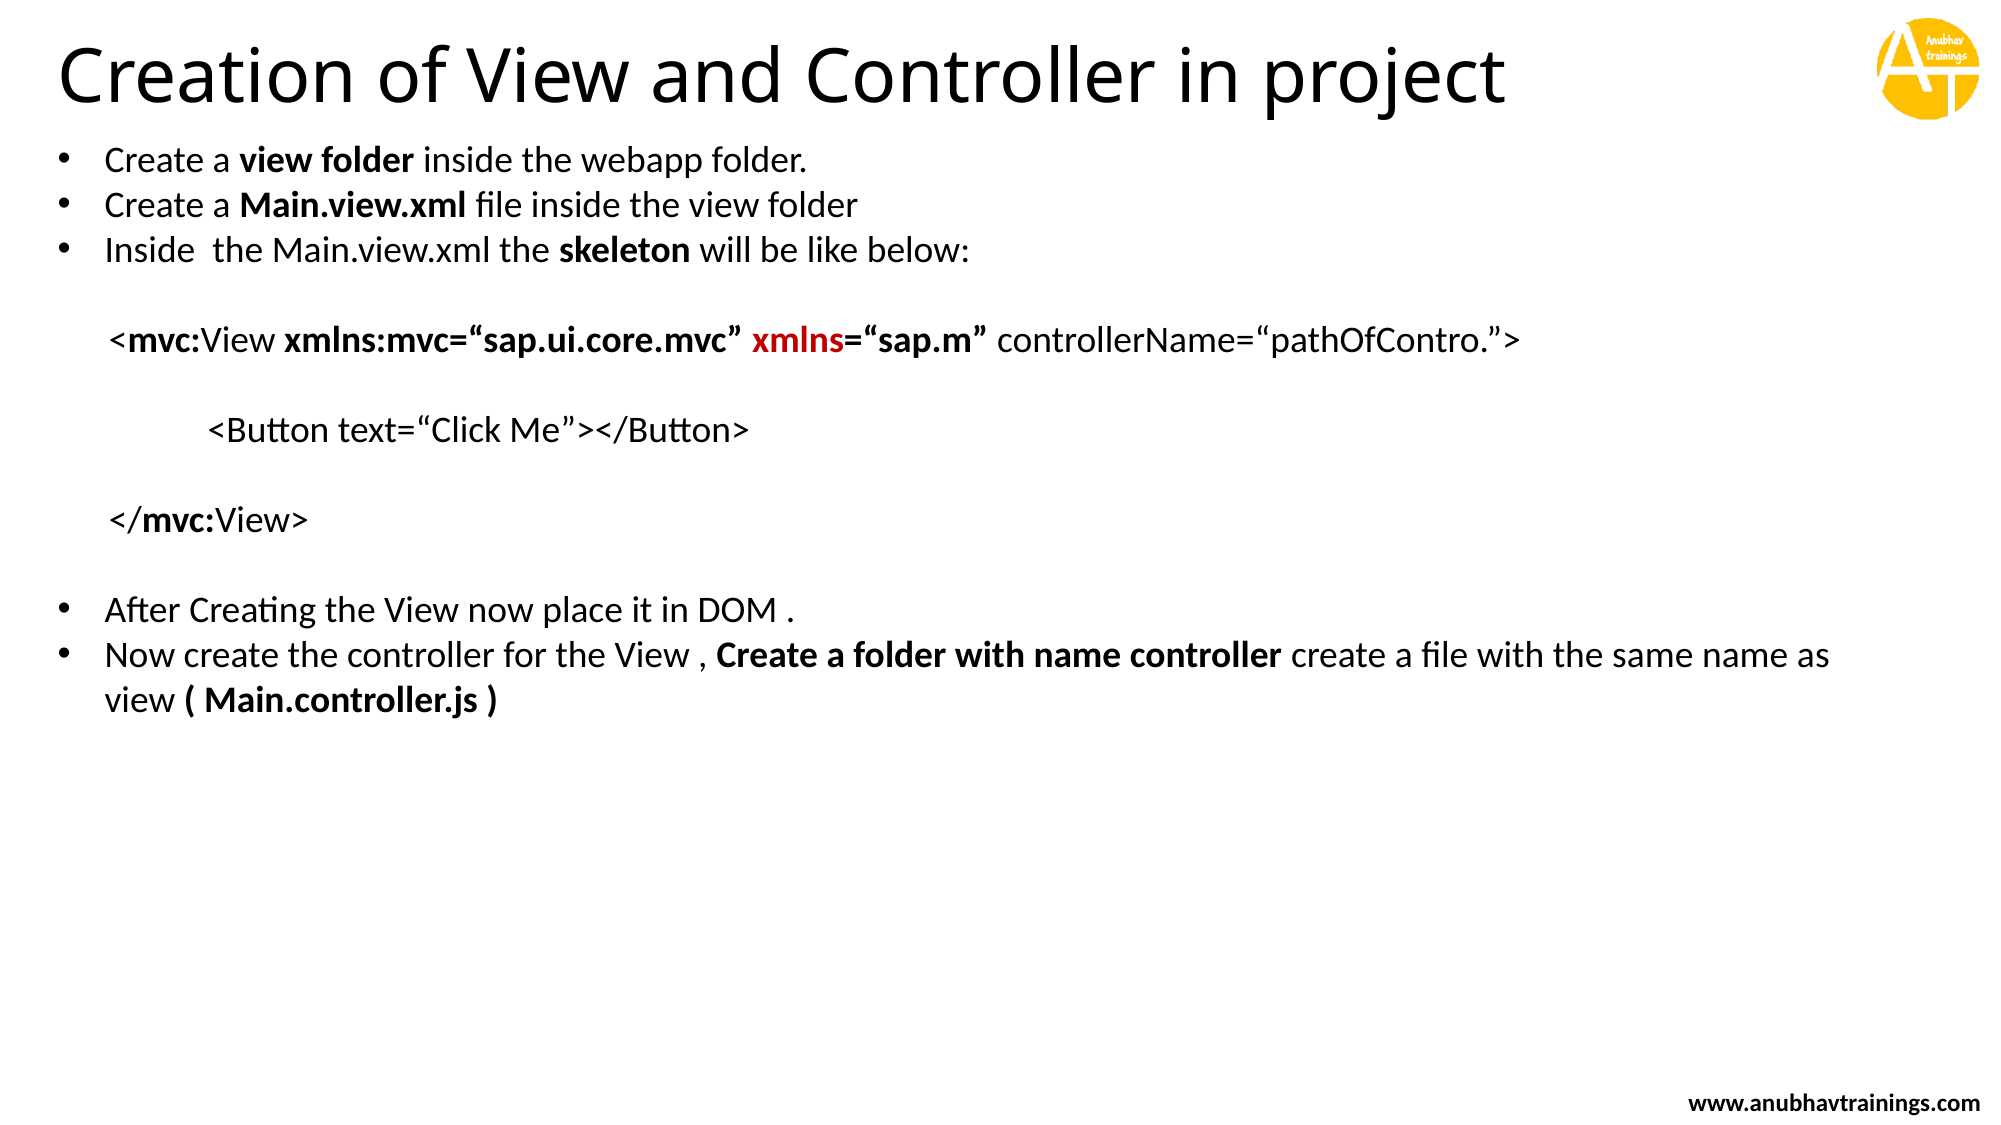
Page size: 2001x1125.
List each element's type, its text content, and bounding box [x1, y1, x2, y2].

picture [1866, 11, 1985, 128]
footer www.anubhavtrainings.com [1669, 1089, 2000, 1114]
text_box Creation of View and Controller in project [42, 30, 1866, 127]
text_box Create a view folder inside the webapp folder. Create a Main.view.xml file inside the view folder Inside the Main.view.xml the skeleton will be like below: <mvc:View xmlns:mvc=“sap.ui.core.mvc” xmlns=“sap.m” controllerName=“pathOfContro.”> <Button text=“Click Me”></Button> </mvc:View> After Creating the View now place it in DOM . Now create the controller for the View , Create a folder with name controller create a file with the same name as view ( Main.controller.js ) [42, 127, 1874, 773]
